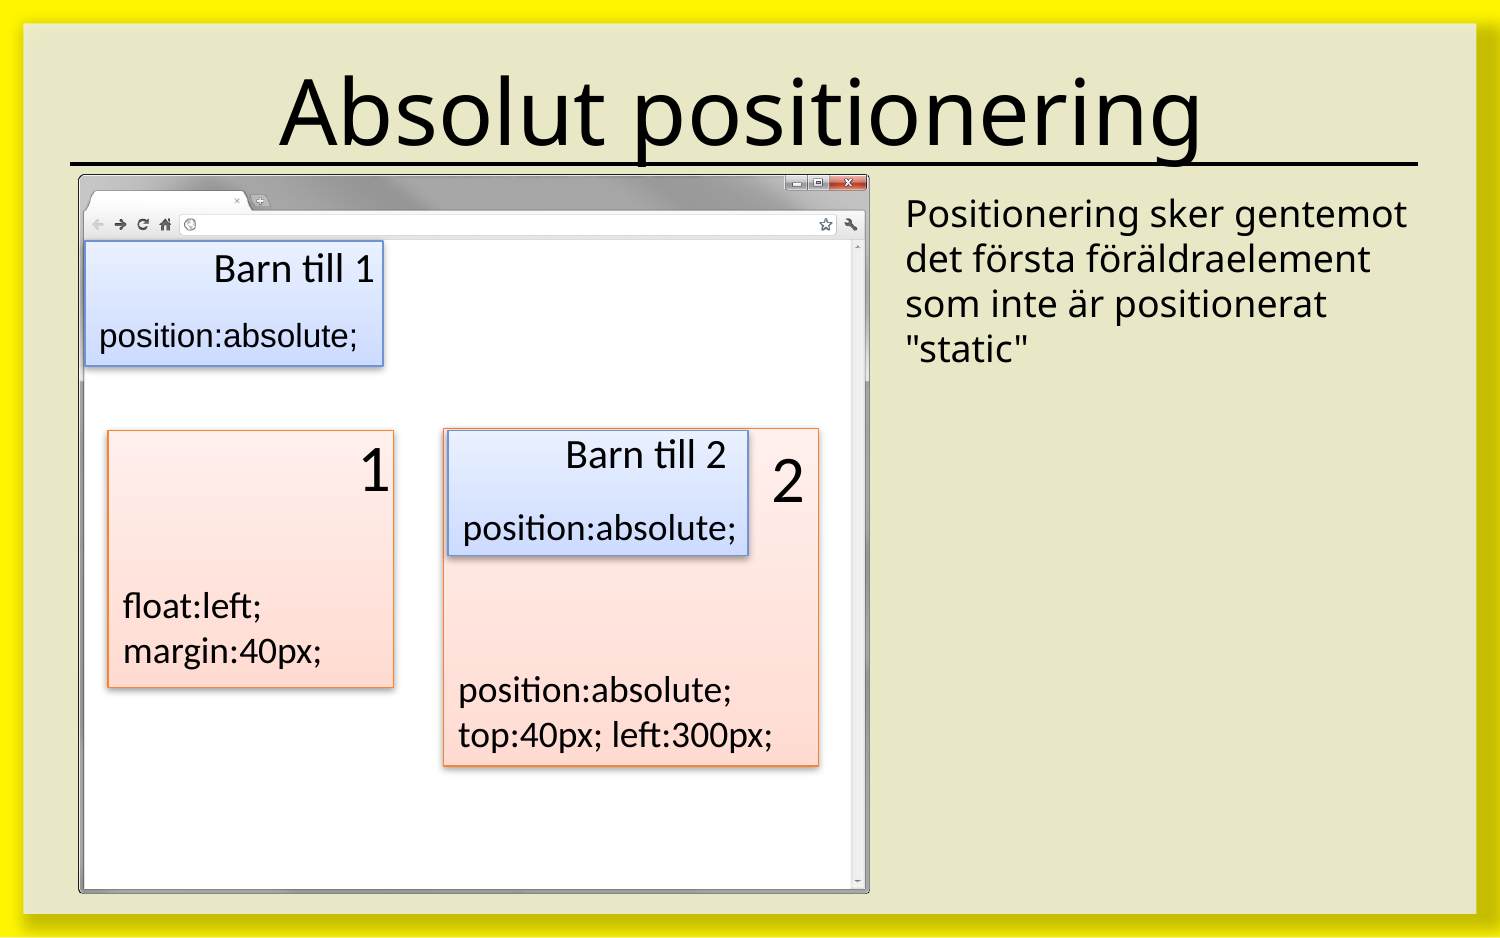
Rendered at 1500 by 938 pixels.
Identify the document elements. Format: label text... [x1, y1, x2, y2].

title Absolut positionering [105, 46, 1381, 174]
picture [77, 174, 870, 894]
text_box Positionering sker gentemot det första föräldraelement som inte är positionerat "static" [890, 182, 1469, 378]
